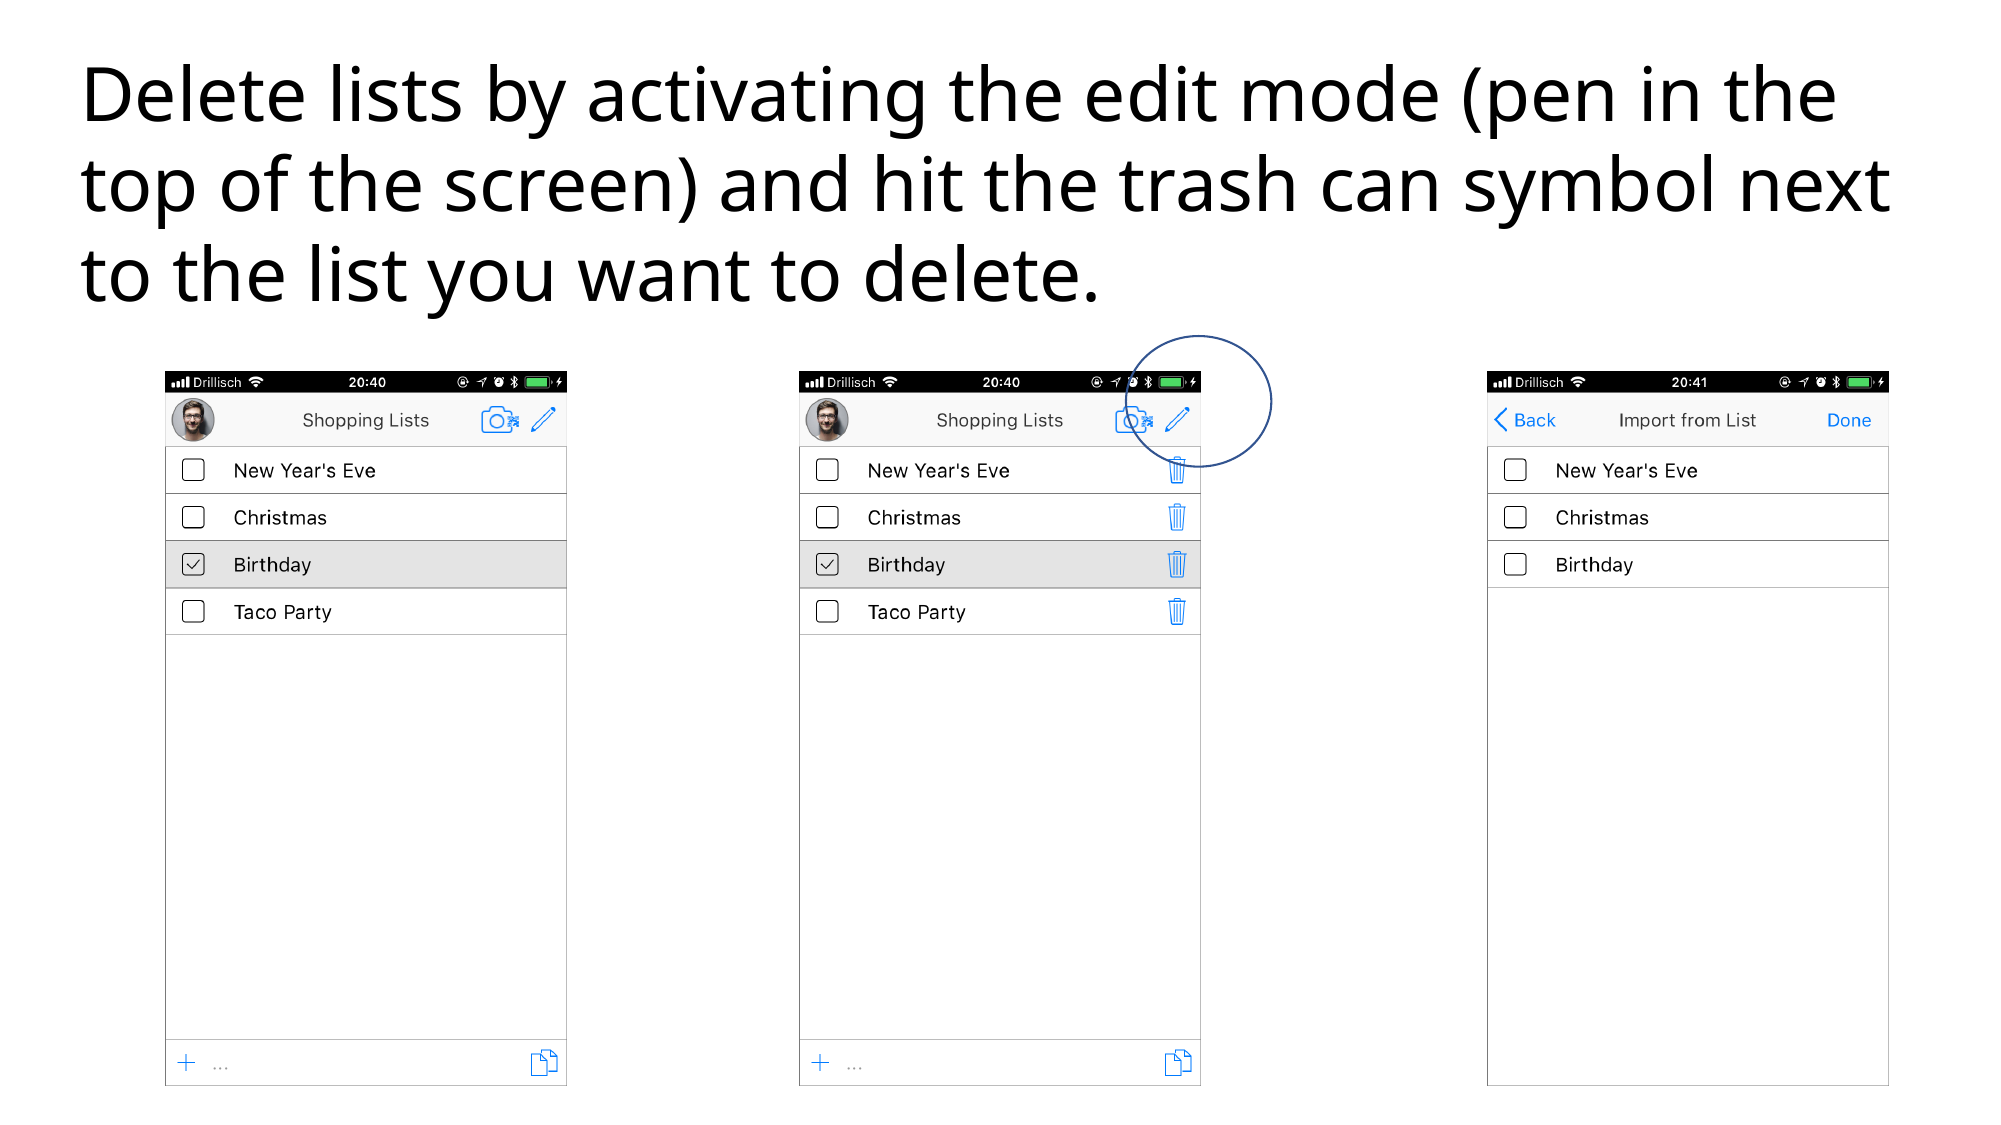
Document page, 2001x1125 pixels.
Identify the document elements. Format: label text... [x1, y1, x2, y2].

text_box Delete lists by activating the edit mode (pen in the top of the screen) and hit the trash can symbol next to the list you want to delete. [65, 39, 1935, 325]
picture [1487, 371, 1889, 1086]
text_box [1133, 334, 1273, 468]
picture [799, 371, 1201, 1086]
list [165, 371, 567, 1086]
